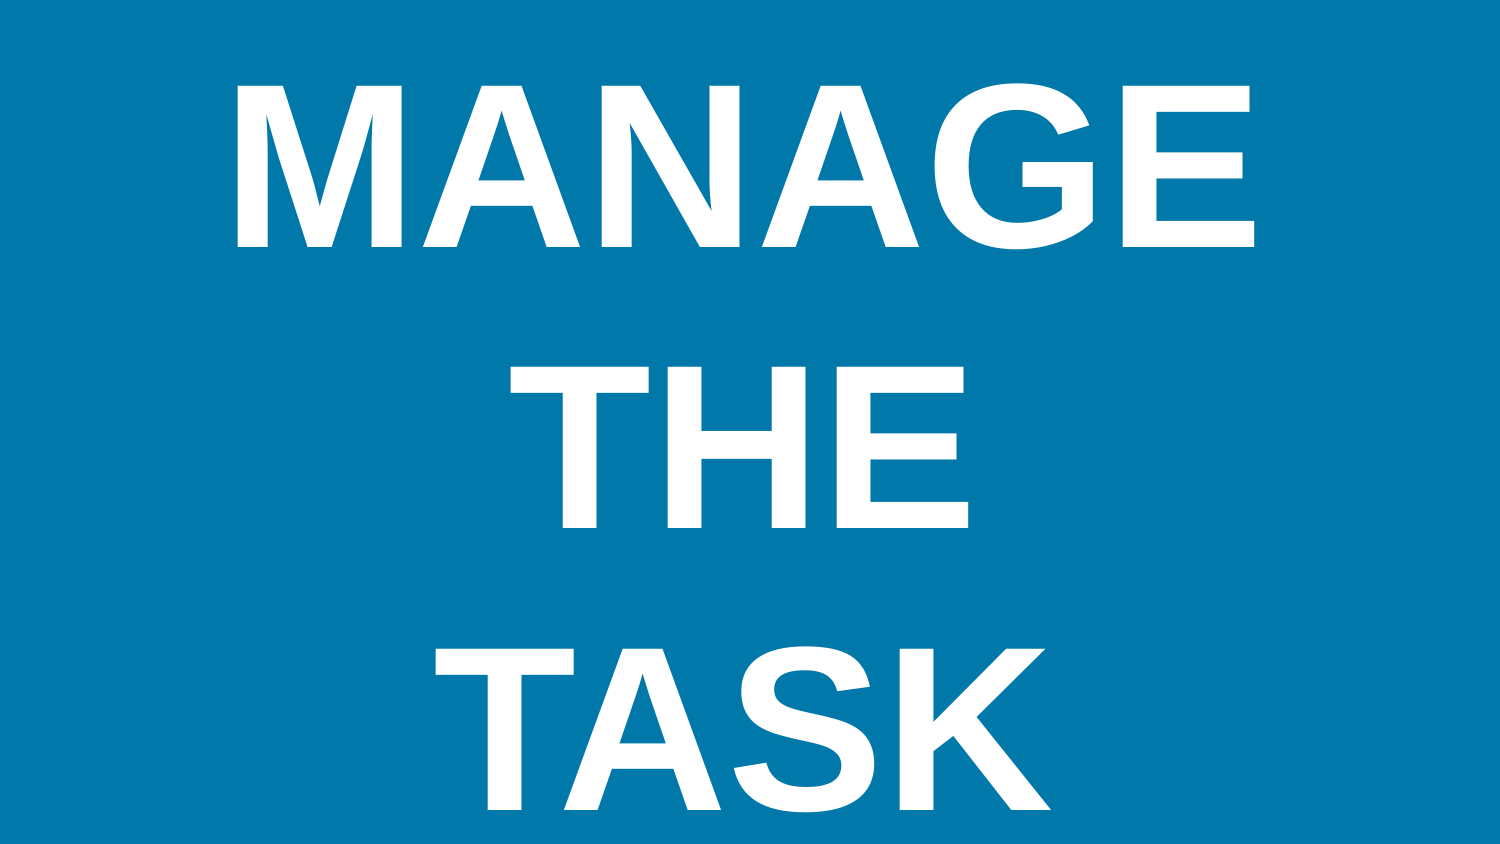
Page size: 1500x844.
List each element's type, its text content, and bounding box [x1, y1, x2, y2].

text_box MANAGE THE TASK [16, 5, 1471, 844]
